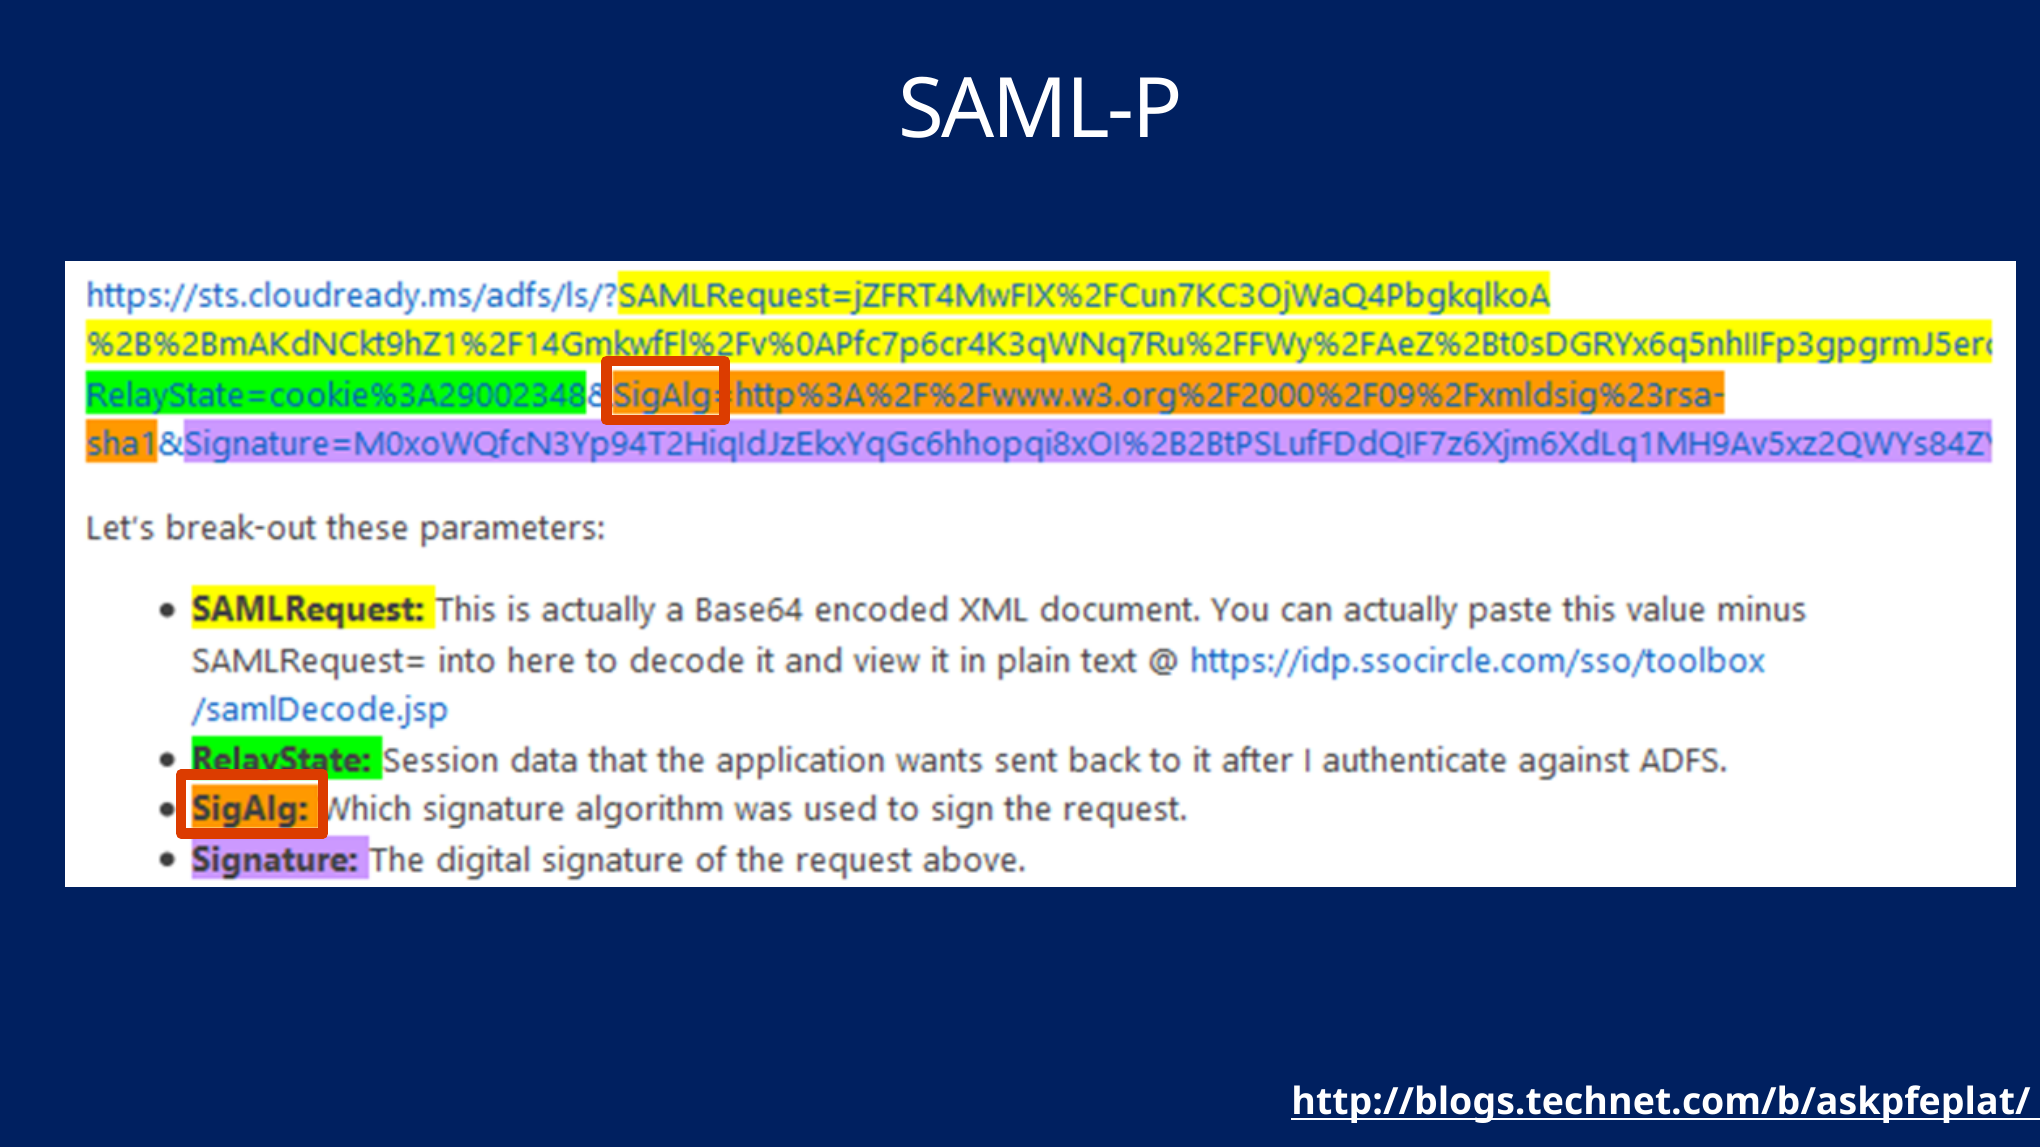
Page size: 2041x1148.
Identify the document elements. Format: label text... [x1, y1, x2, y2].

text_box http://blogs.technet.com/b/askpfeplat/ [1276, 1069, 2041, 1130]
title SAML-P [65, 50, 2016, 202]
picture [64, 260, 2016, 887]
